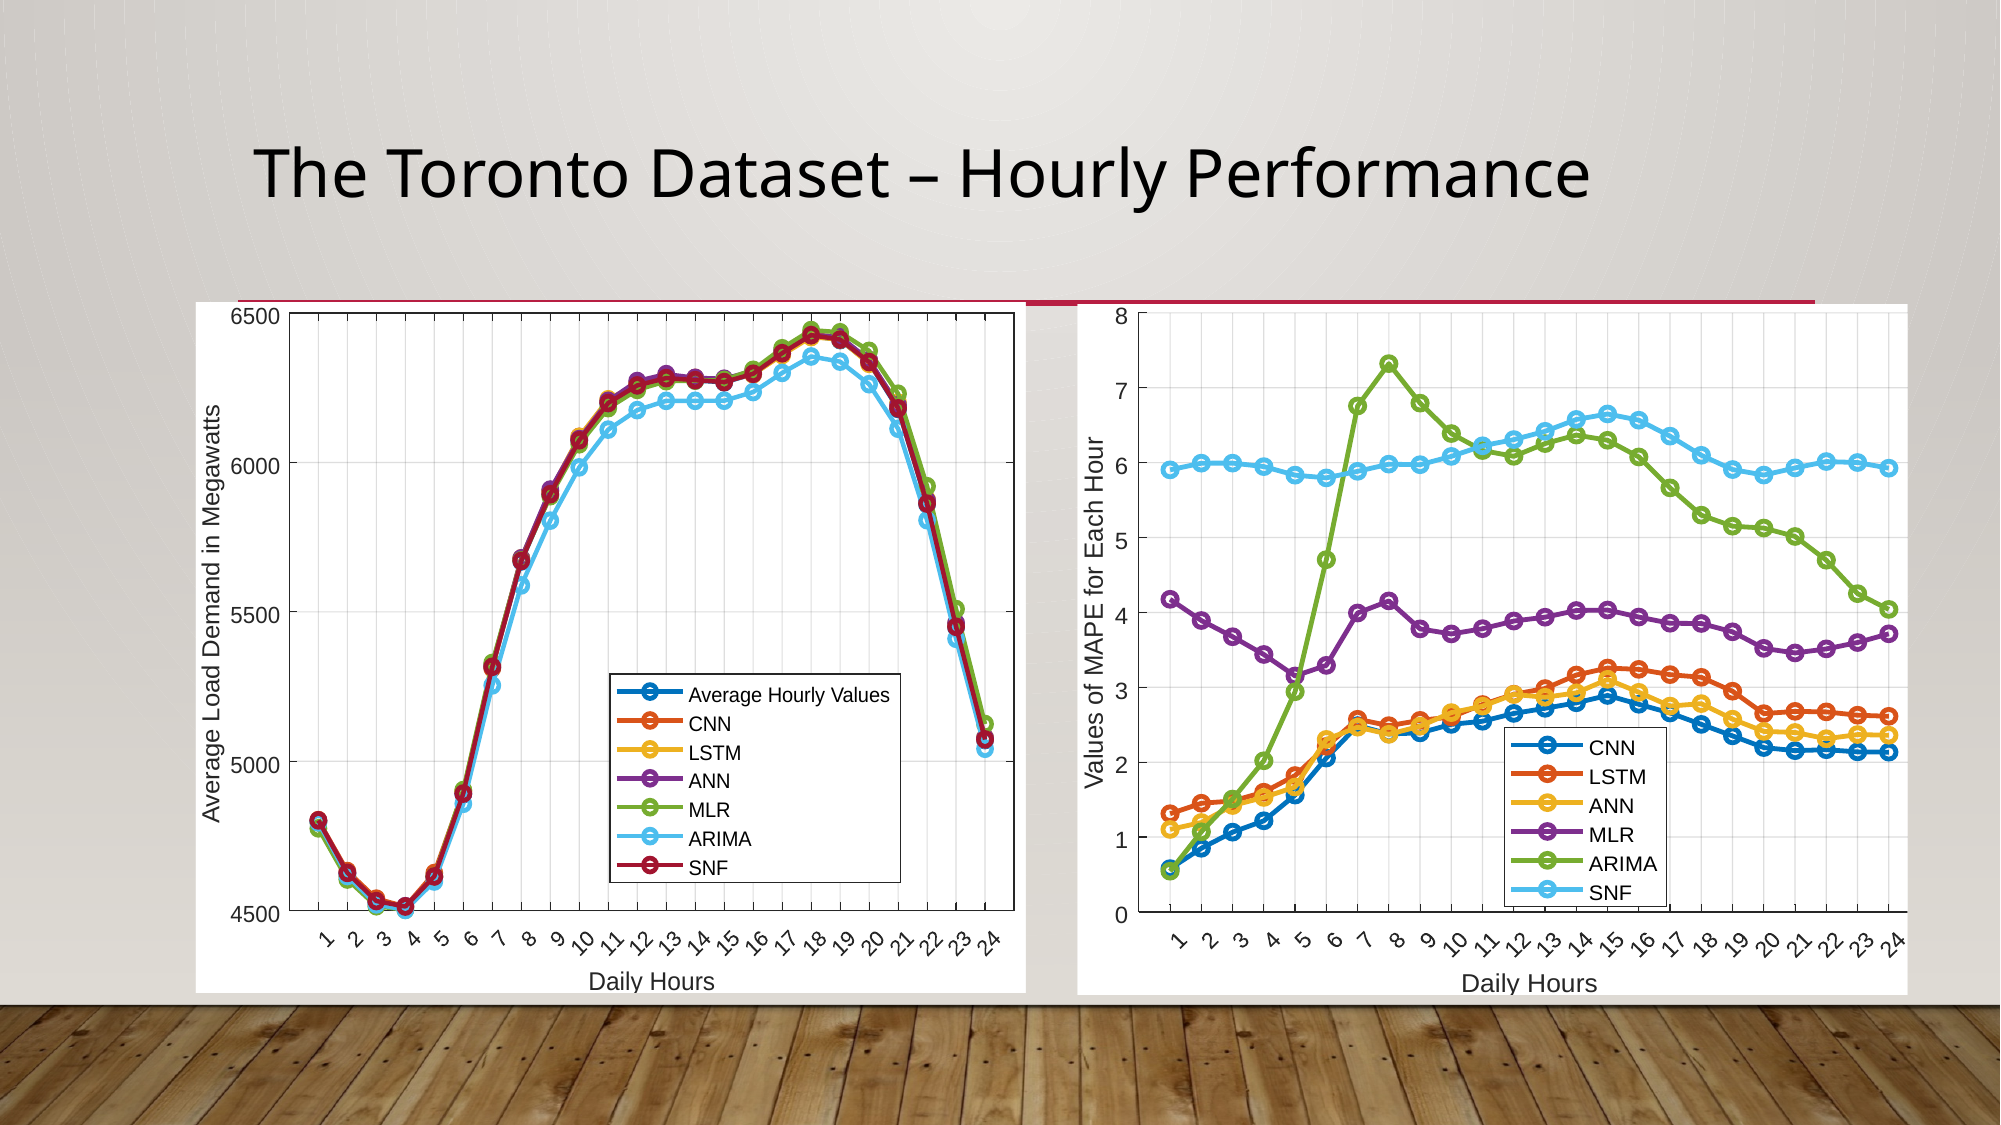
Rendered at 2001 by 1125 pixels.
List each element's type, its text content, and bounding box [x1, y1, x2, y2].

picture [0, 1005, 2000, 1125]
title The Toronto Dataset – Hourly Performance [238, 131, 1814, 305]
picture [1077, 303, 1908, 995]
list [195, 302, 1026, 994]
